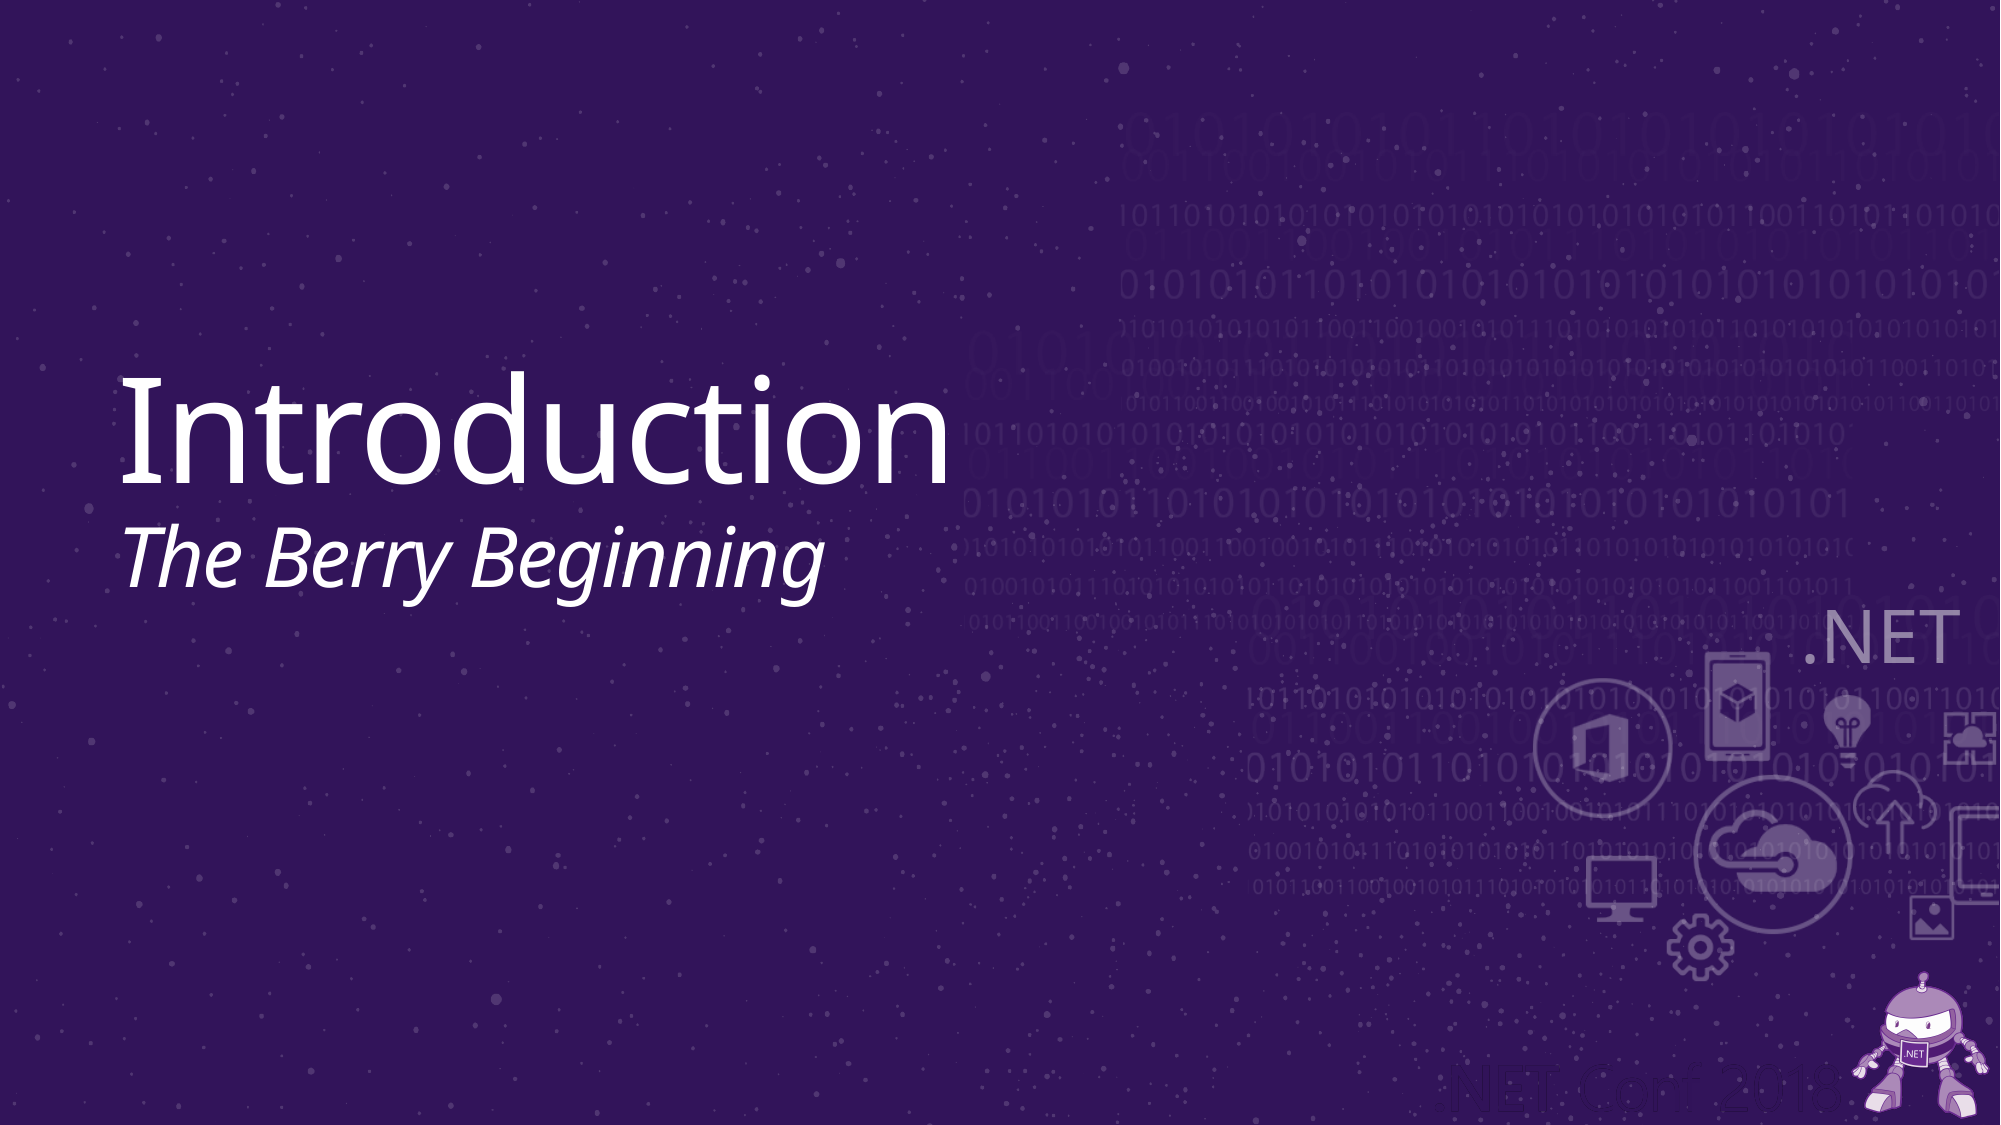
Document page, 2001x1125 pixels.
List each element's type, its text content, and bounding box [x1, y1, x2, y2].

title Introduction The Berry Beginning [93, 341, 1956, 624]
picture [1, 0, 1999, 1125]
